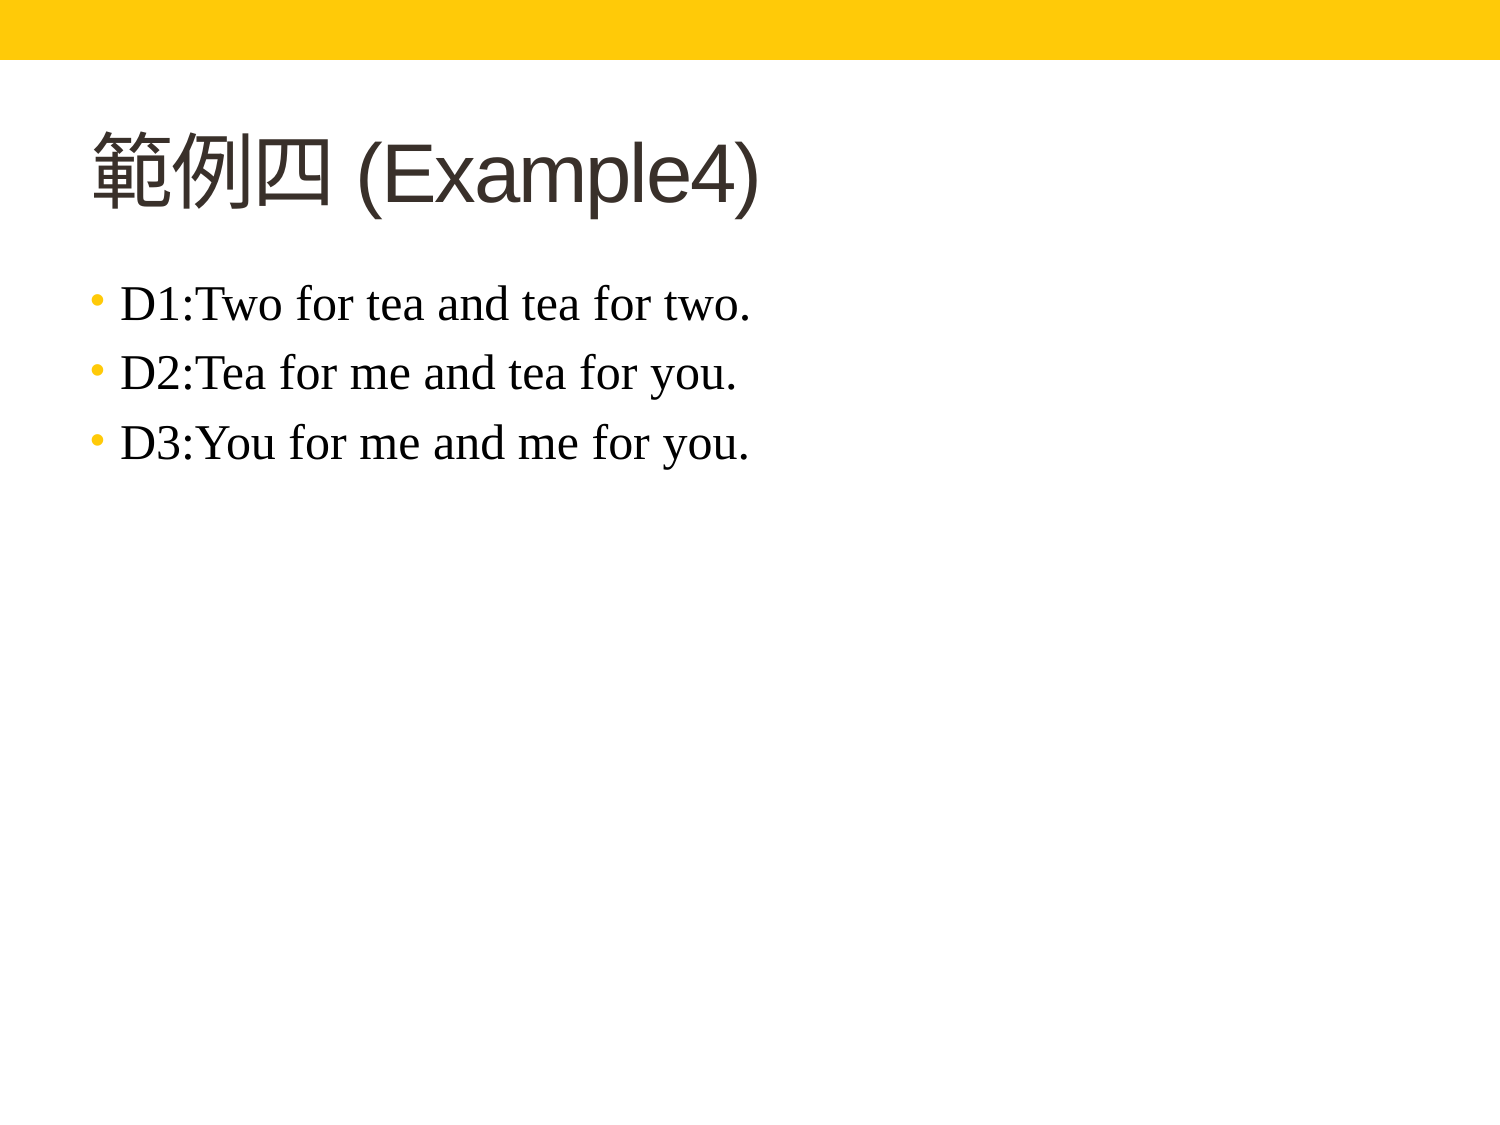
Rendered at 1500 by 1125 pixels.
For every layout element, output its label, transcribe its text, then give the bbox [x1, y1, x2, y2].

list D1:Two for tea and tea for two. D2:Tea for me and tea for you. D3:You for me and me for you. [75, 262, 1425, 1063]
title 範例四(Example4) [75, 87, 1425, 250]
